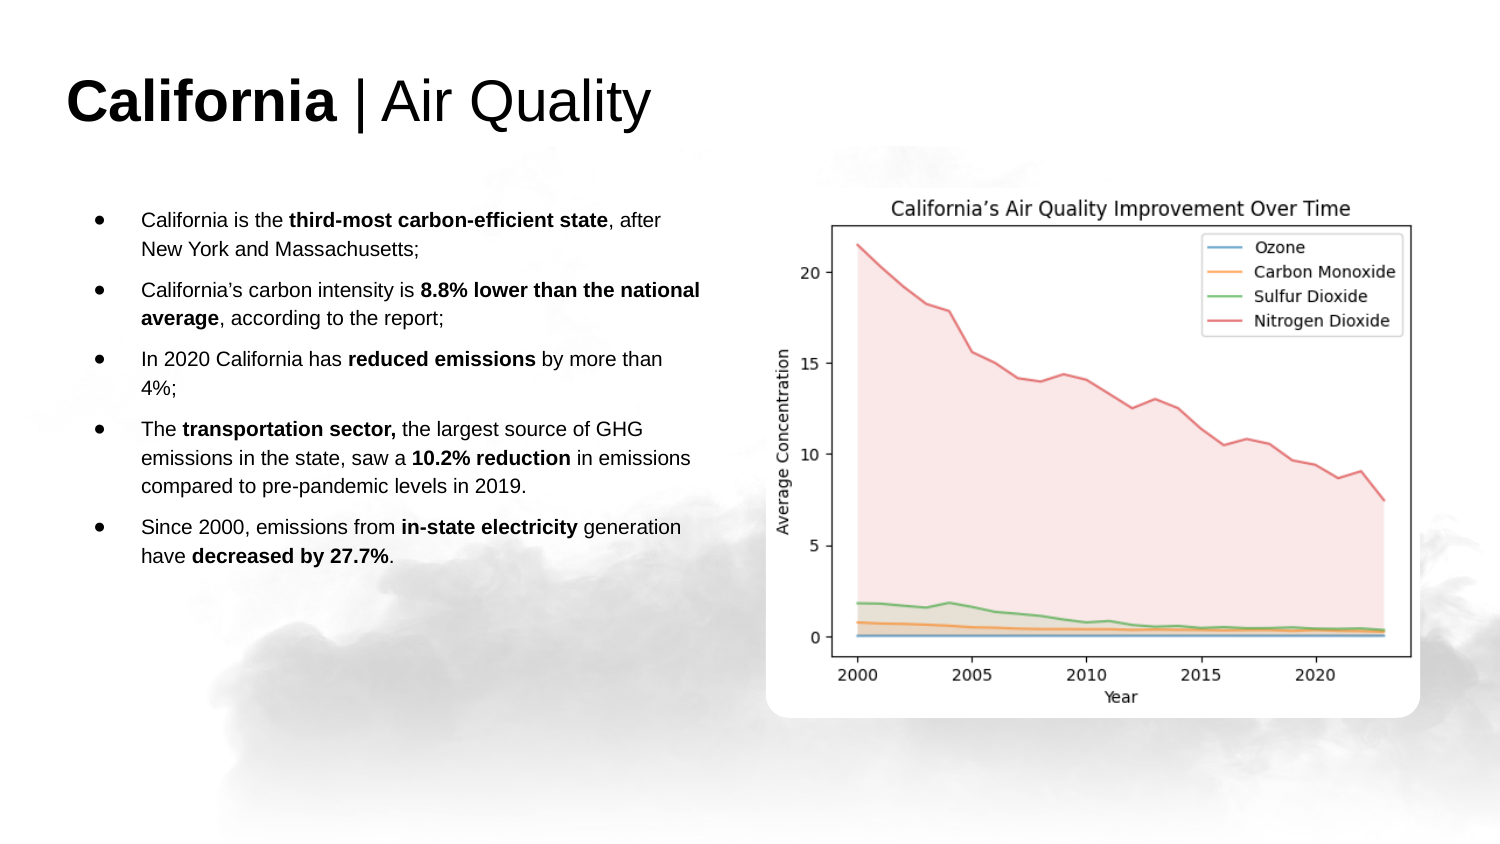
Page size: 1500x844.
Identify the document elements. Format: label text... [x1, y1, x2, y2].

picture [765, 187, 1421, 718]
title California | Air Quality [51, 48, 1449, 142]
list California is the third-most carbon-efficient state, after New York and Massachusetts; California’s carbon intensity is 8.8% lower than the national average, according to the report; In 2020 California has reduced emissions by more than 4%; The transportation sector, the largest source of GHG emissions in the state, saw a 10.2% reduction in emissions compared to pre-pandemic levels in 2019. Since 2000, emissions from in-state electricity generation have decreased by 27.7%. [51, 188, 718, 765]
